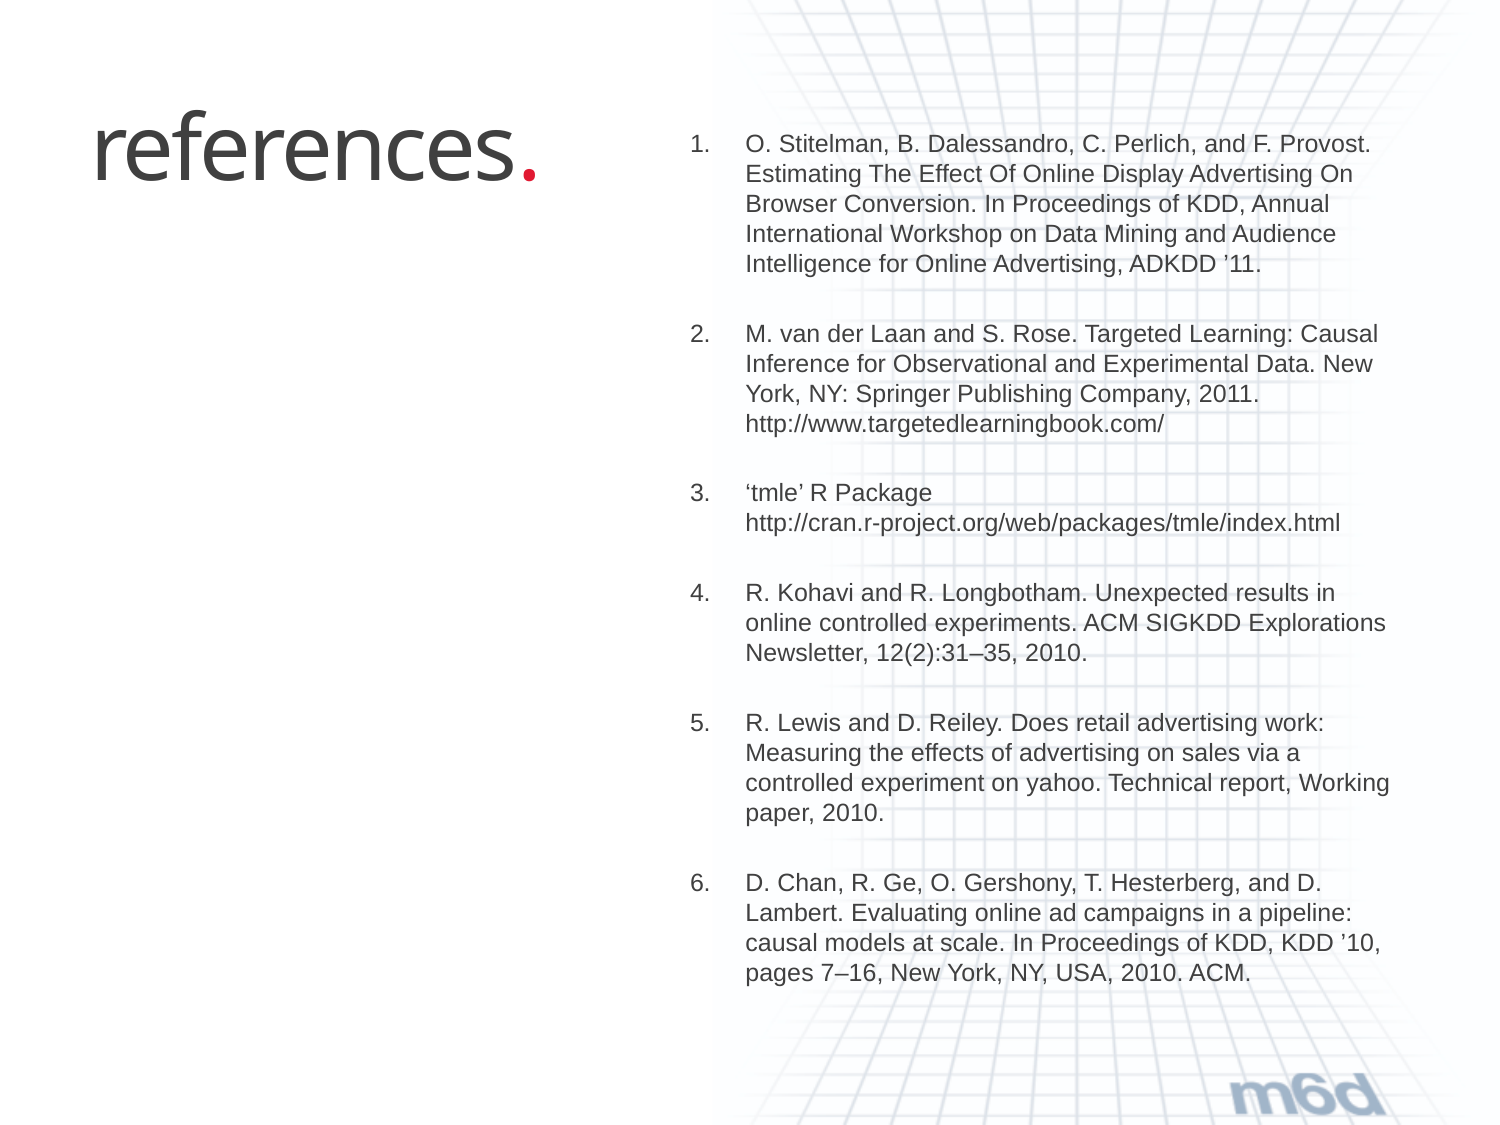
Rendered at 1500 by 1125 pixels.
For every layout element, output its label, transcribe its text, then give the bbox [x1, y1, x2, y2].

list O. Stitelman, B. Dalessandro, C. Perlich, and F. Provost. Estimating The Effect Of Online Display Advertising On Browser Conversion. In Proceedings of KDD, Annual International Workshop on Data Mining and Audience Intelligence for Online Advertising, ADKDD ’11. M. van der Laan and S. Rose. Targeted Learning: Causal Inference for Observational and Experimental Data. New York, NY: Springer Publishing Company, 2011. http://www.targetedlearningbook.com/ ‘tmle’ R Package http://cran.r-project.org/web/packages/tmle/index.html R. Kohavi and R. Longbotham. Unexpected results in online controlled experiments. ACM SIGKDD Explorations Newsletter, 12(2):31–35, 2010. R. Lewis and D. Reiley. Does retail advertising work: Measuring the effects of advertising on sales via a controlled experiment on yahoo. Technical report, Working paper, 2010. D. Chan, R. Ge, O. Gershony, T. Hesterberg, and D. Lambert. Evaluating online ad campaigns in a pipeline: causal models at scale. In Proceedings of KDD, KDD ’10, pages 7–16, New York, NY, USA, 2010. ACM. [675, 120, 707, 1038]
picture [712, 0, 1500, 1125]
title references. [75, 50, 707, 238]
